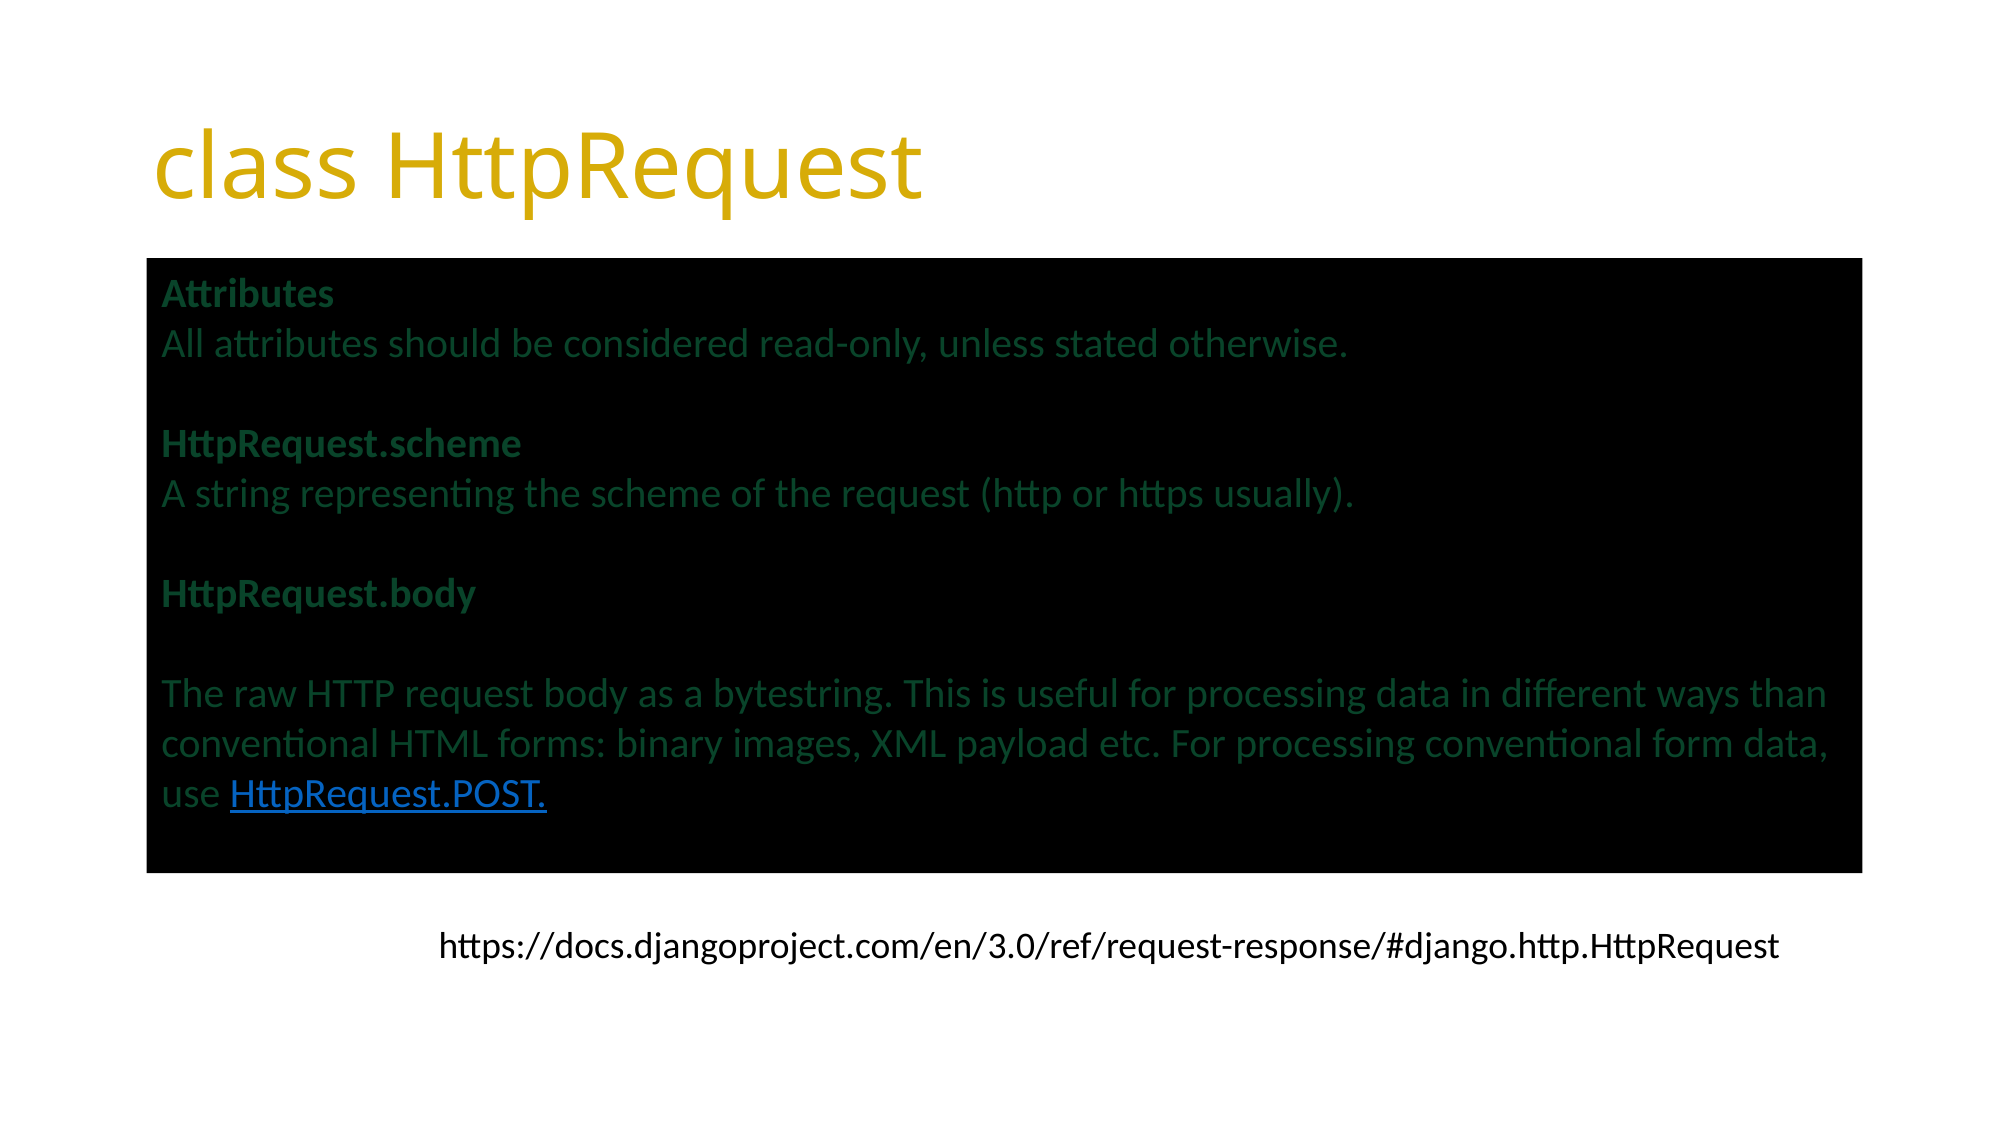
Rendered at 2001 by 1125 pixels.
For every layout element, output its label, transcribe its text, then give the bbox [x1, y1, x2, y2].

title class HttpRequest [137, 59, 1863, 278]
text_box Attributes All attributes should be considered read-only, unless stated otherwise. HttpRequest.scheme A string representing the scheme of the request (http or https usually). HttpRequest.body The raw HTTP request body as a bytestring. This is useful for processing data in different ways than conventional HTML forms: binary images, XML payload etc. For processing conventional form data, use HttpRequest.POST. [146, 258, 1863, 874]
text_box https://docs.djangoproject.com/en/3.0/ref/request-response/#django.http.HttpRequest [423, 913, 1839, 974]
